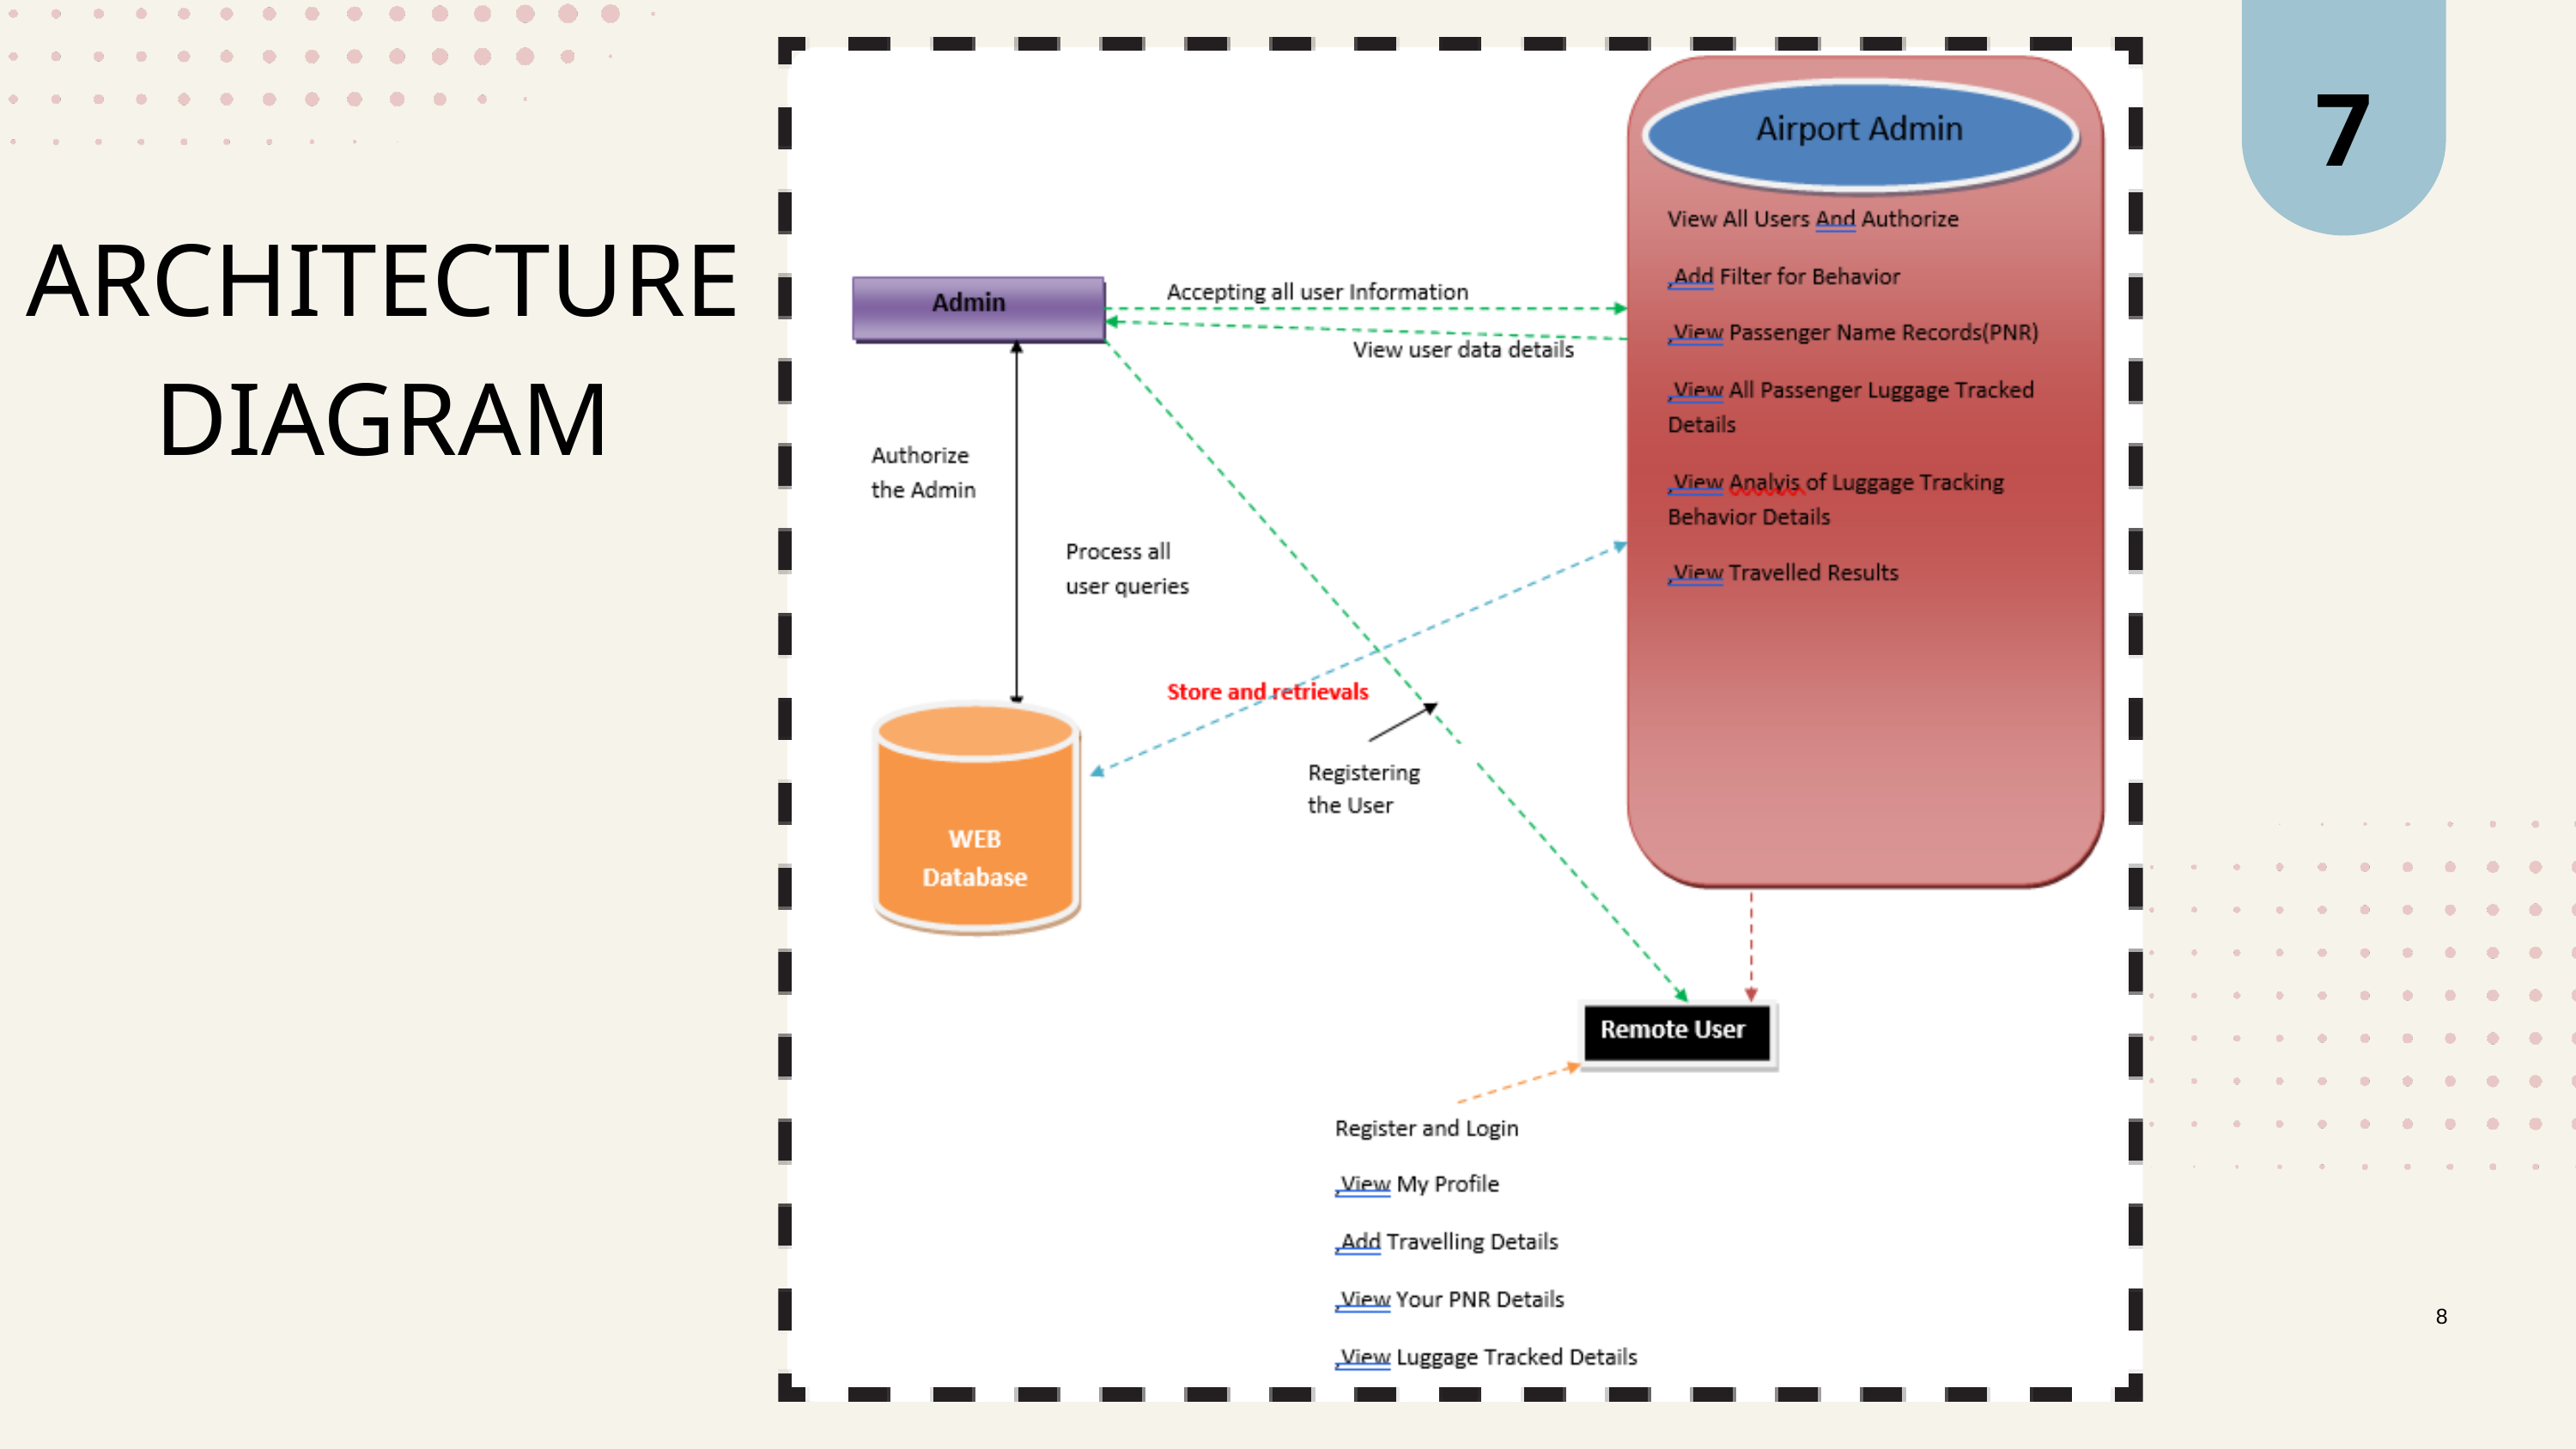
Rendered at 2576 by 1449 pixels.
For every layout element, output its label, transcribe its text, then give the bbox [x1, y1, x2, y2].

text_box [2147, 820, 2576, 1170]
text_box ARCHITECTURE DIAGRAM [0, 197, 778, 476]
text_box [2233, 0, 2455, 236]
text_box [0, 0, 660, 145]
text_box [778, 37, 2143, 1402]
text_box 8 [2435, 1298, 2448, 1329]
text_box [787, 46, 2143, 1403]
